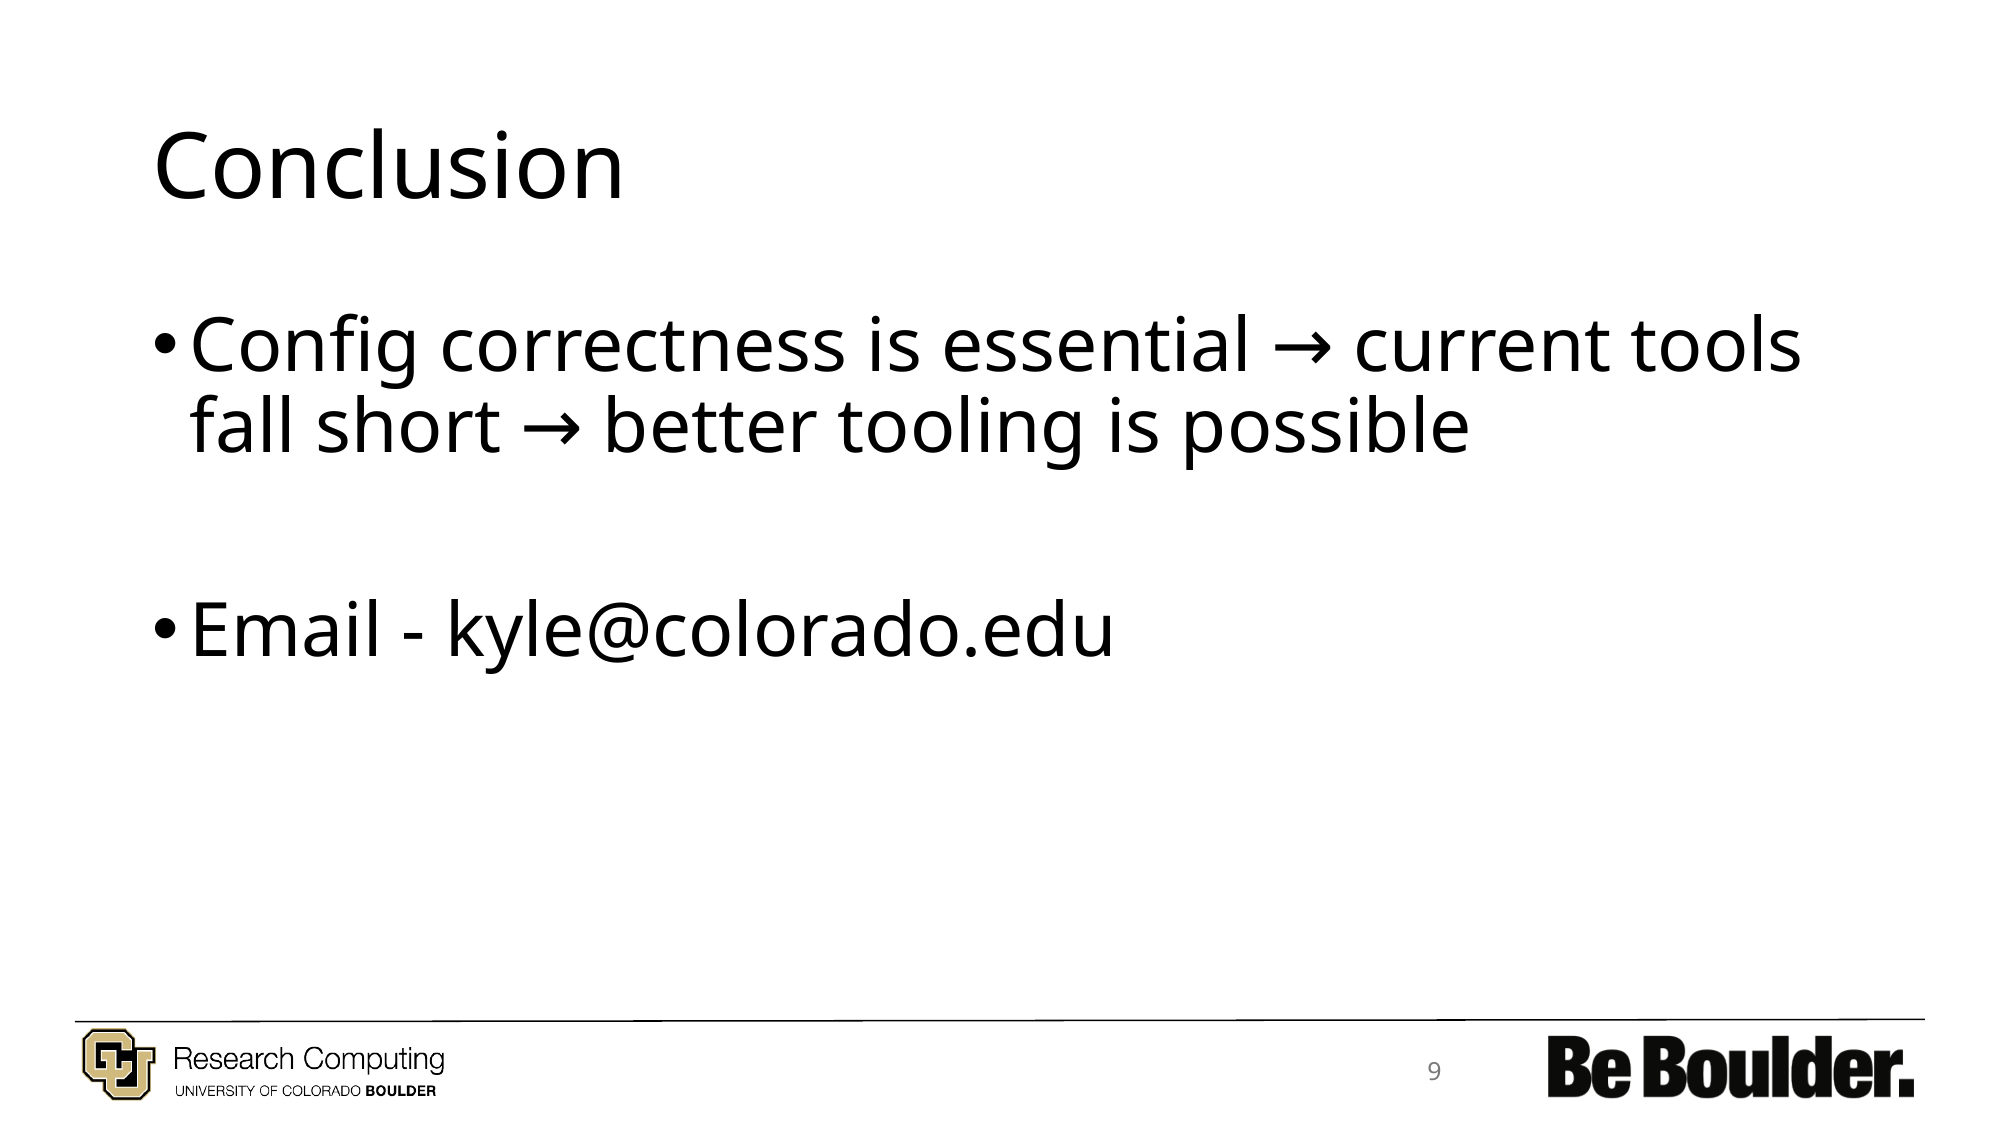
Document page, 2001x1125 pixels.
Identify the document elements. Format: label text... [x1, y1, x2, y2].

title Conclusion [137, 59, 1863, 278]
slide_number 9 [1412, 1042, 1525, 1103]
picture [81, 1028, 444, 1101]
list Config correctness is essential → current tools fall short → better tooling is possible Email - kyle@colorado.edu [137, 299, 1863, 1014]
picture [1524, 1028, 1938, 1102]
